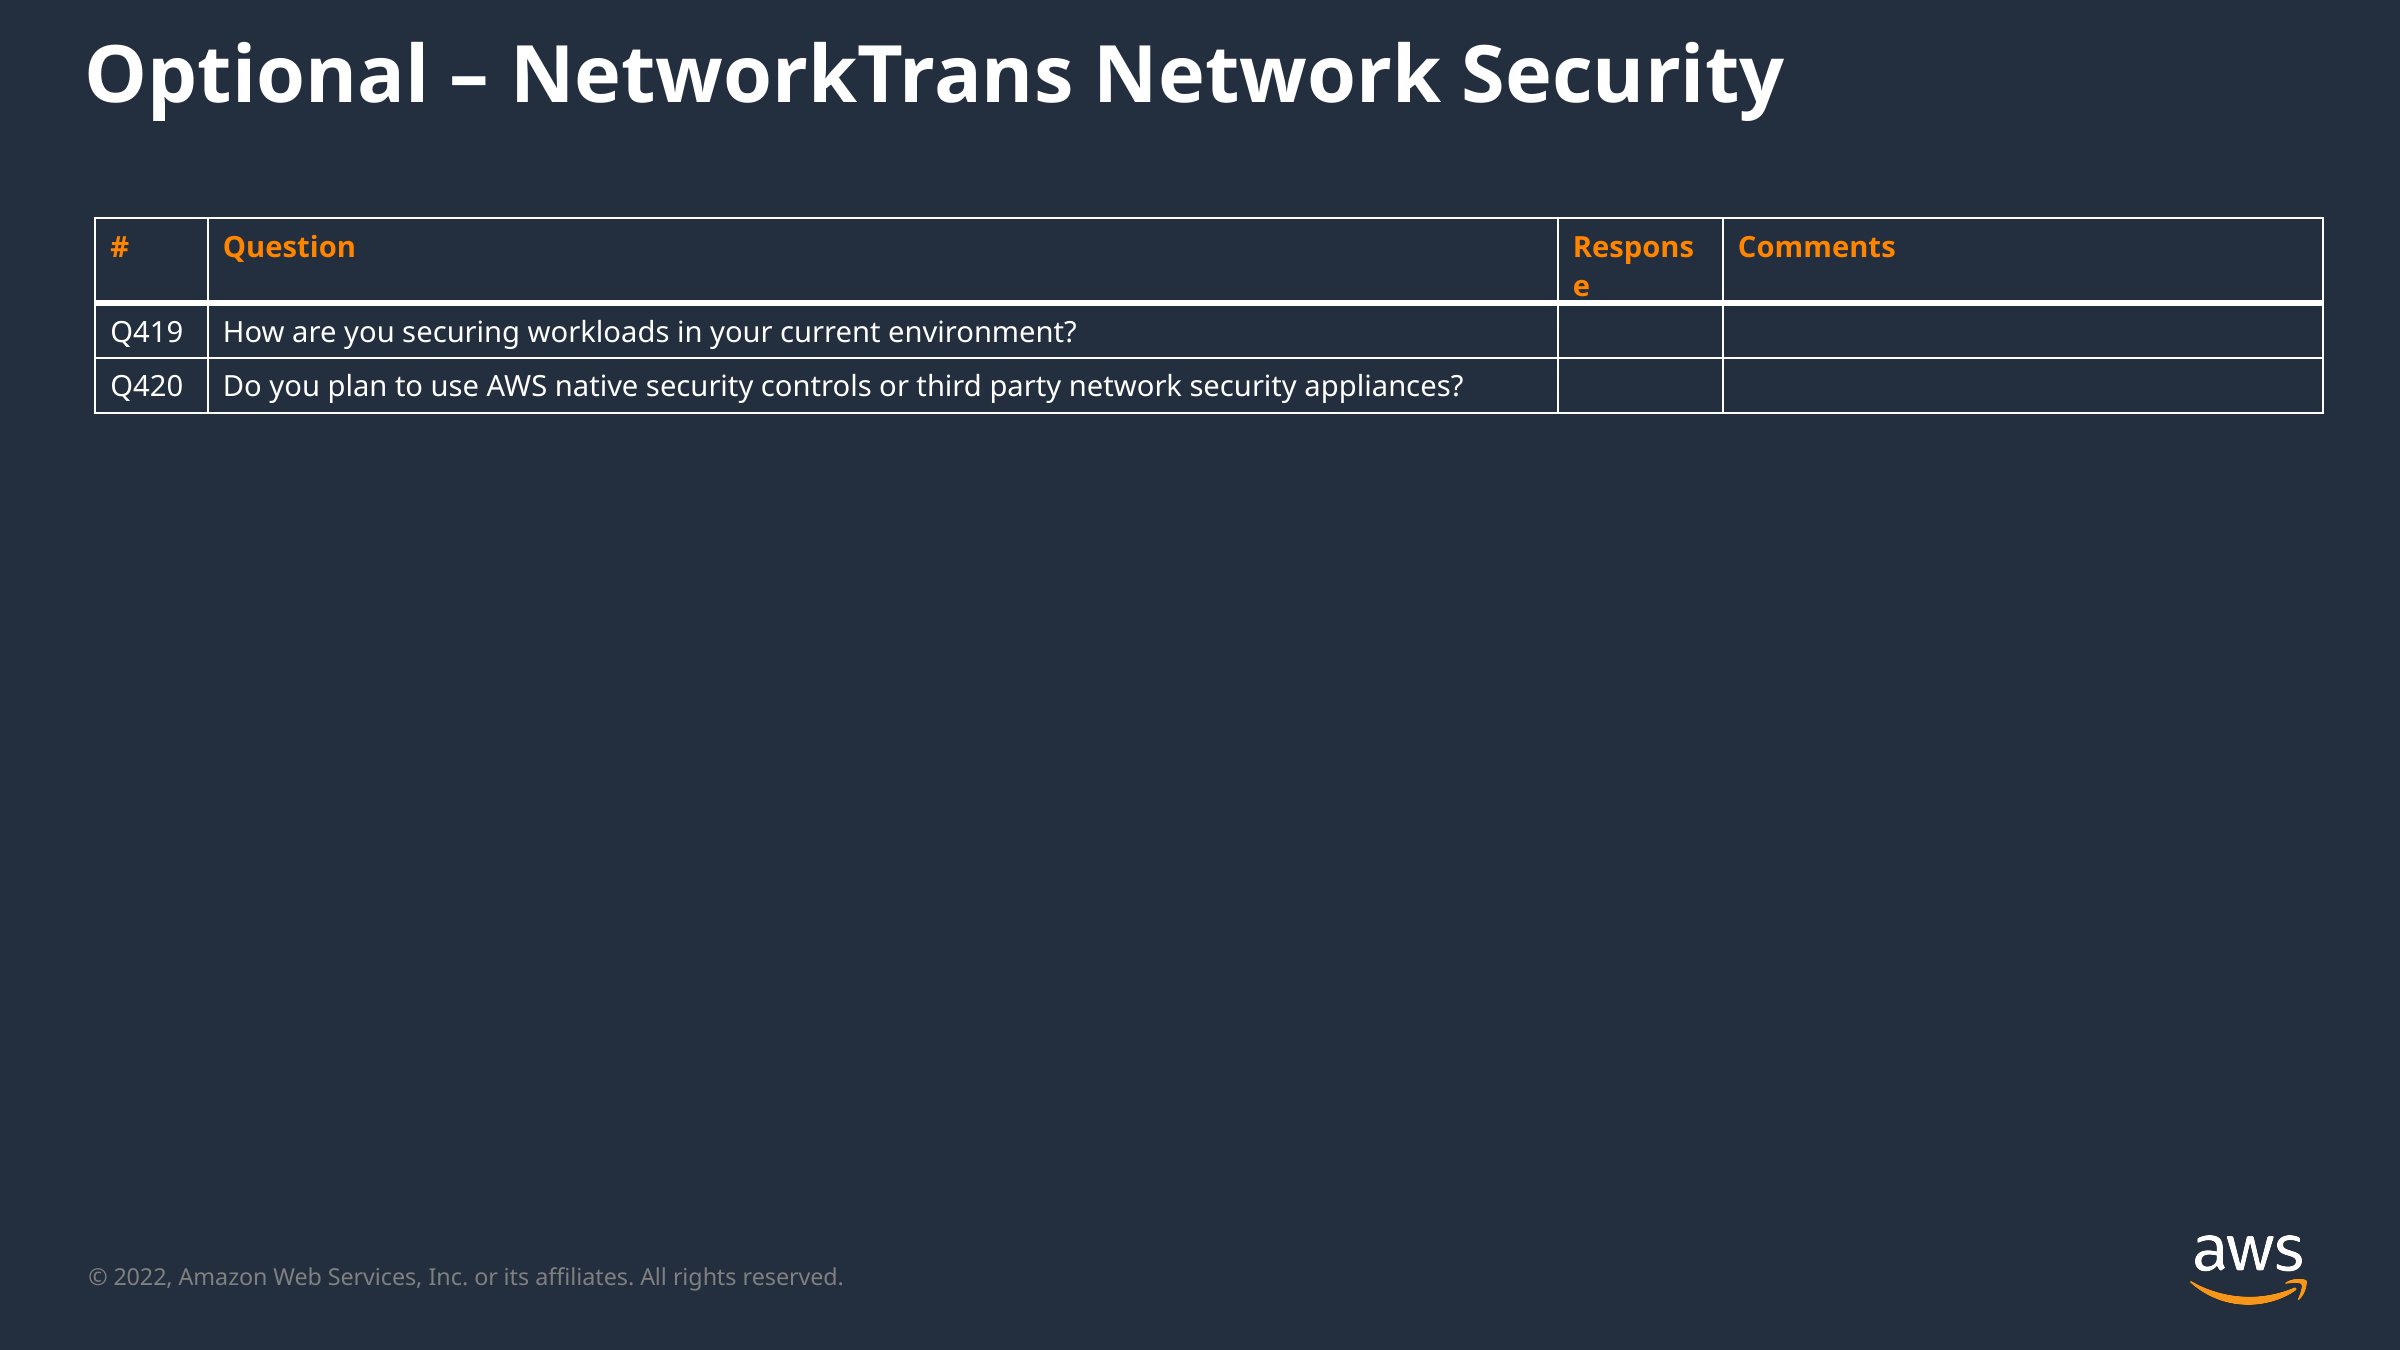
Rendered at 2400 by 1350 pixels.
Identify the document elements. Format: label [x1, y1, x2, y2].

table_header [209, 219, 1557, 300]
table_cell [96, 306, 207, 357]
table_header [1559, 219, 1722, 300]
picture [2190, 1235, 2307, 1305]
table_cell [209, 306, 1557, 357]
table_header [96, 219, 207, 300]
table_cell [1724, 306, 2322, 357]
table_cell [96, 359, 207, 412]
text_box [69, 16, 2359, 126]
table_header [1724, 219, 2322, 300]
table_cell [1559, 359, 1722, 412]
table_cell [209, 359, 1557, 412]
table_cell [1724, 359, 2322, 412]
table_cell [1559, 306, 1722, 357]
